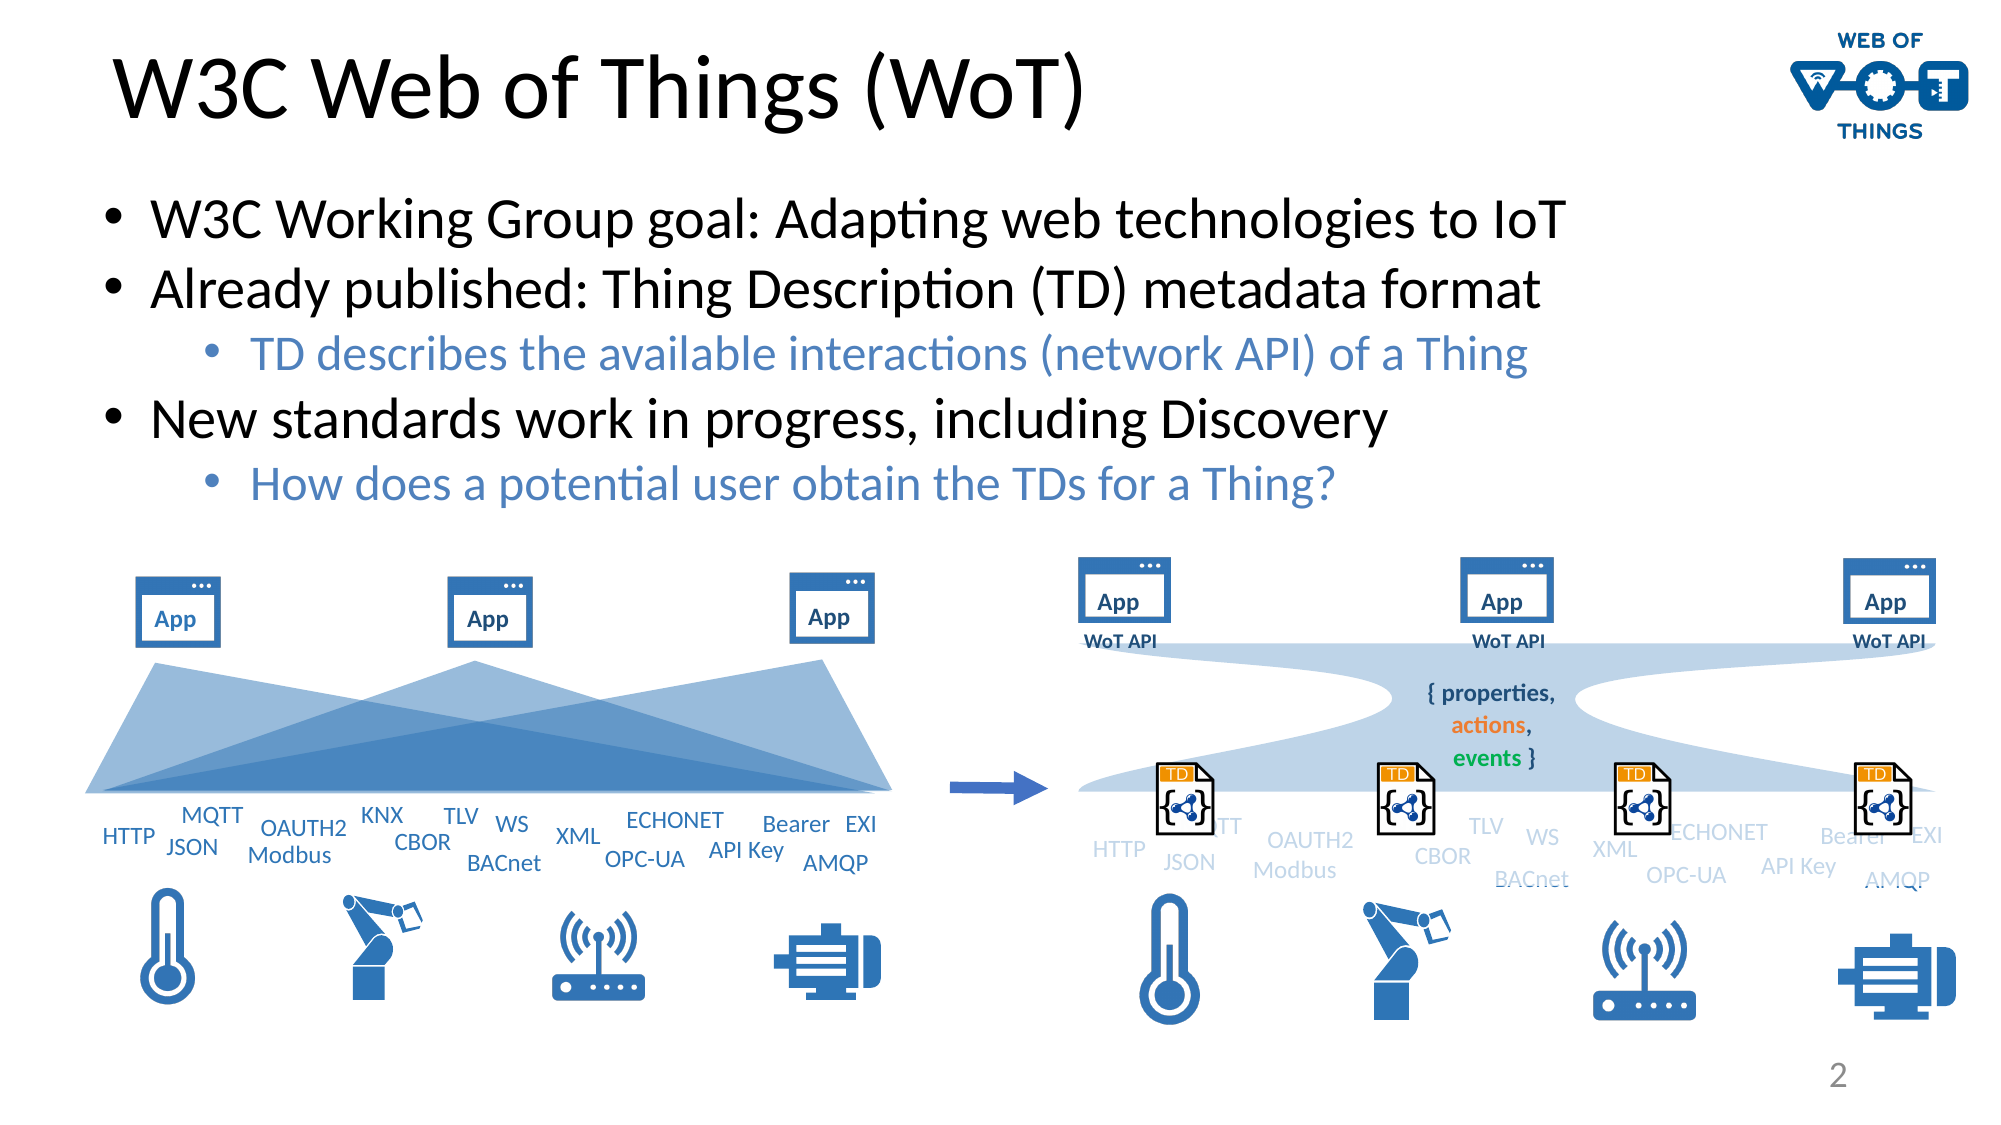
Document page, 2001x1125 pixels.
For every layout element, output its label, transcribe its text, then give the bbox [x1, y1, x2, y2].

picture [1773, 22, 1985, 149]
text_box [84, 534, 905, 1019]
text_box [1069, 539, 1981, 1041]
slide_number 2 [1412, 1042, 1863, 1103]
text_box W3C Working Group goal: Adapting web technologies to IoT Already published: Thing Description (TD) metadata format TD describes the available interactions (network API) of a Thing New standards work in progress, including Discovery How does a potential user obtain the TDs for a Thing? [88, 172, 1912, 518]
title W3C Web of Things (WoT) [88, 31, 1856, 172]
